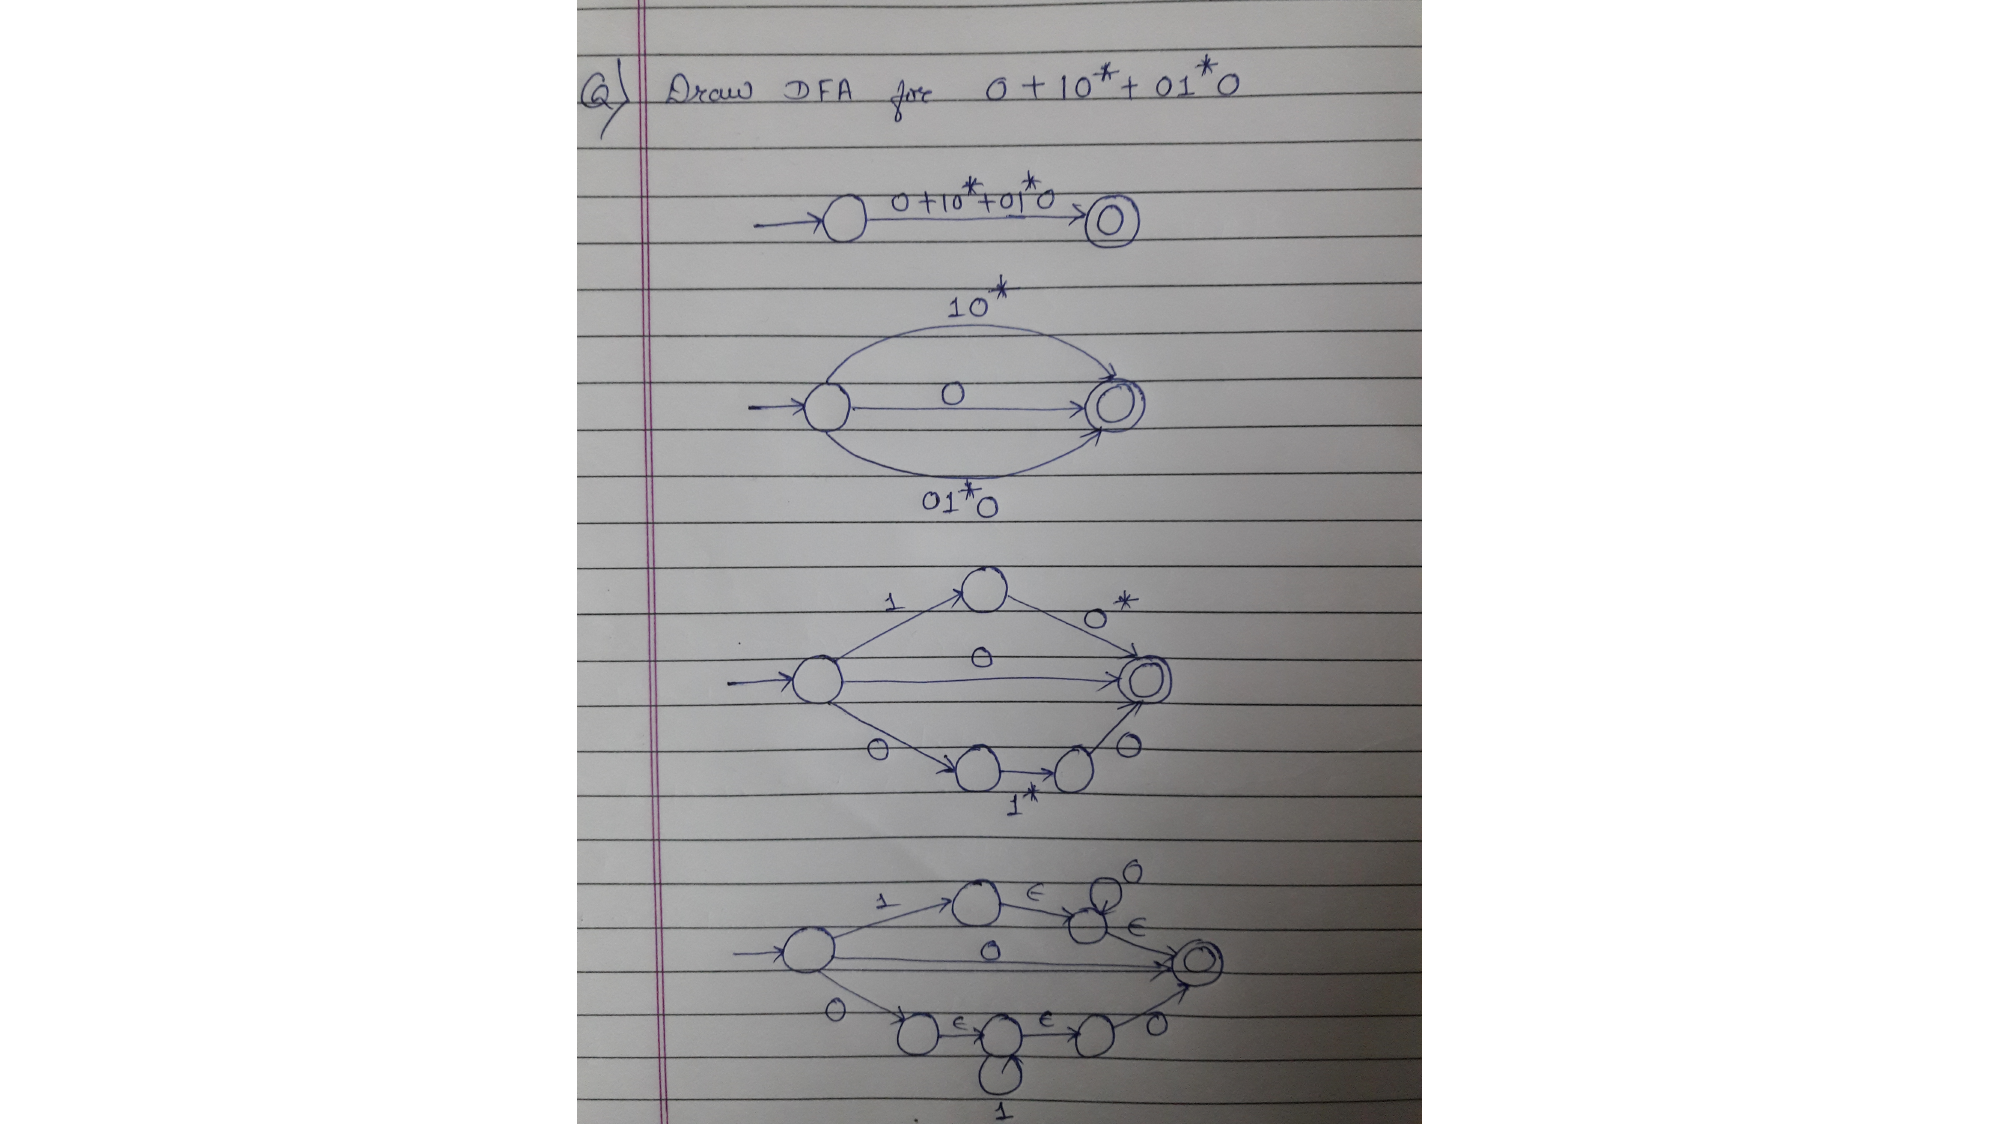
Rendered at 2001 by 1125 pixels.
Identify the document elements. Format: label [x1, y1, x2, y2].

picture [577, 0, 1422, 1124]
